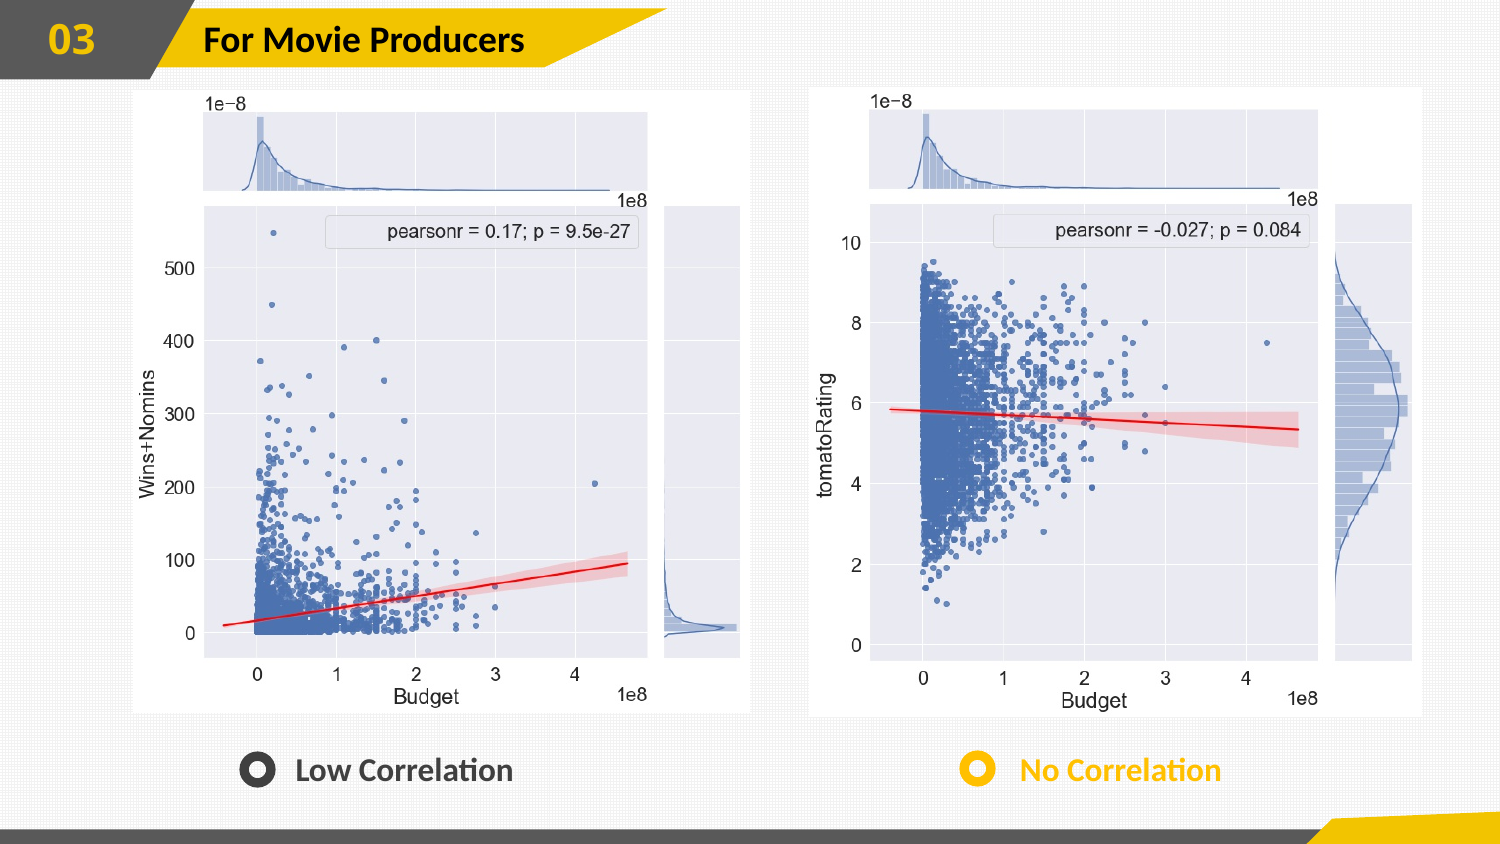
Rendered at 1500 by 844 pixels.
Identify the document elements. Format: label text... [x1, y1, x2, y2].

picture [808, 87, 1422, 717]
text_box 03 [33, 5, 111, 71]
text_box For Movie Producers [188, 7, 541, 67]
picture [133, 90, 751, 714]
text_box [243, 740, 810, 797]
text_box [963, 740, 1475, 797]
